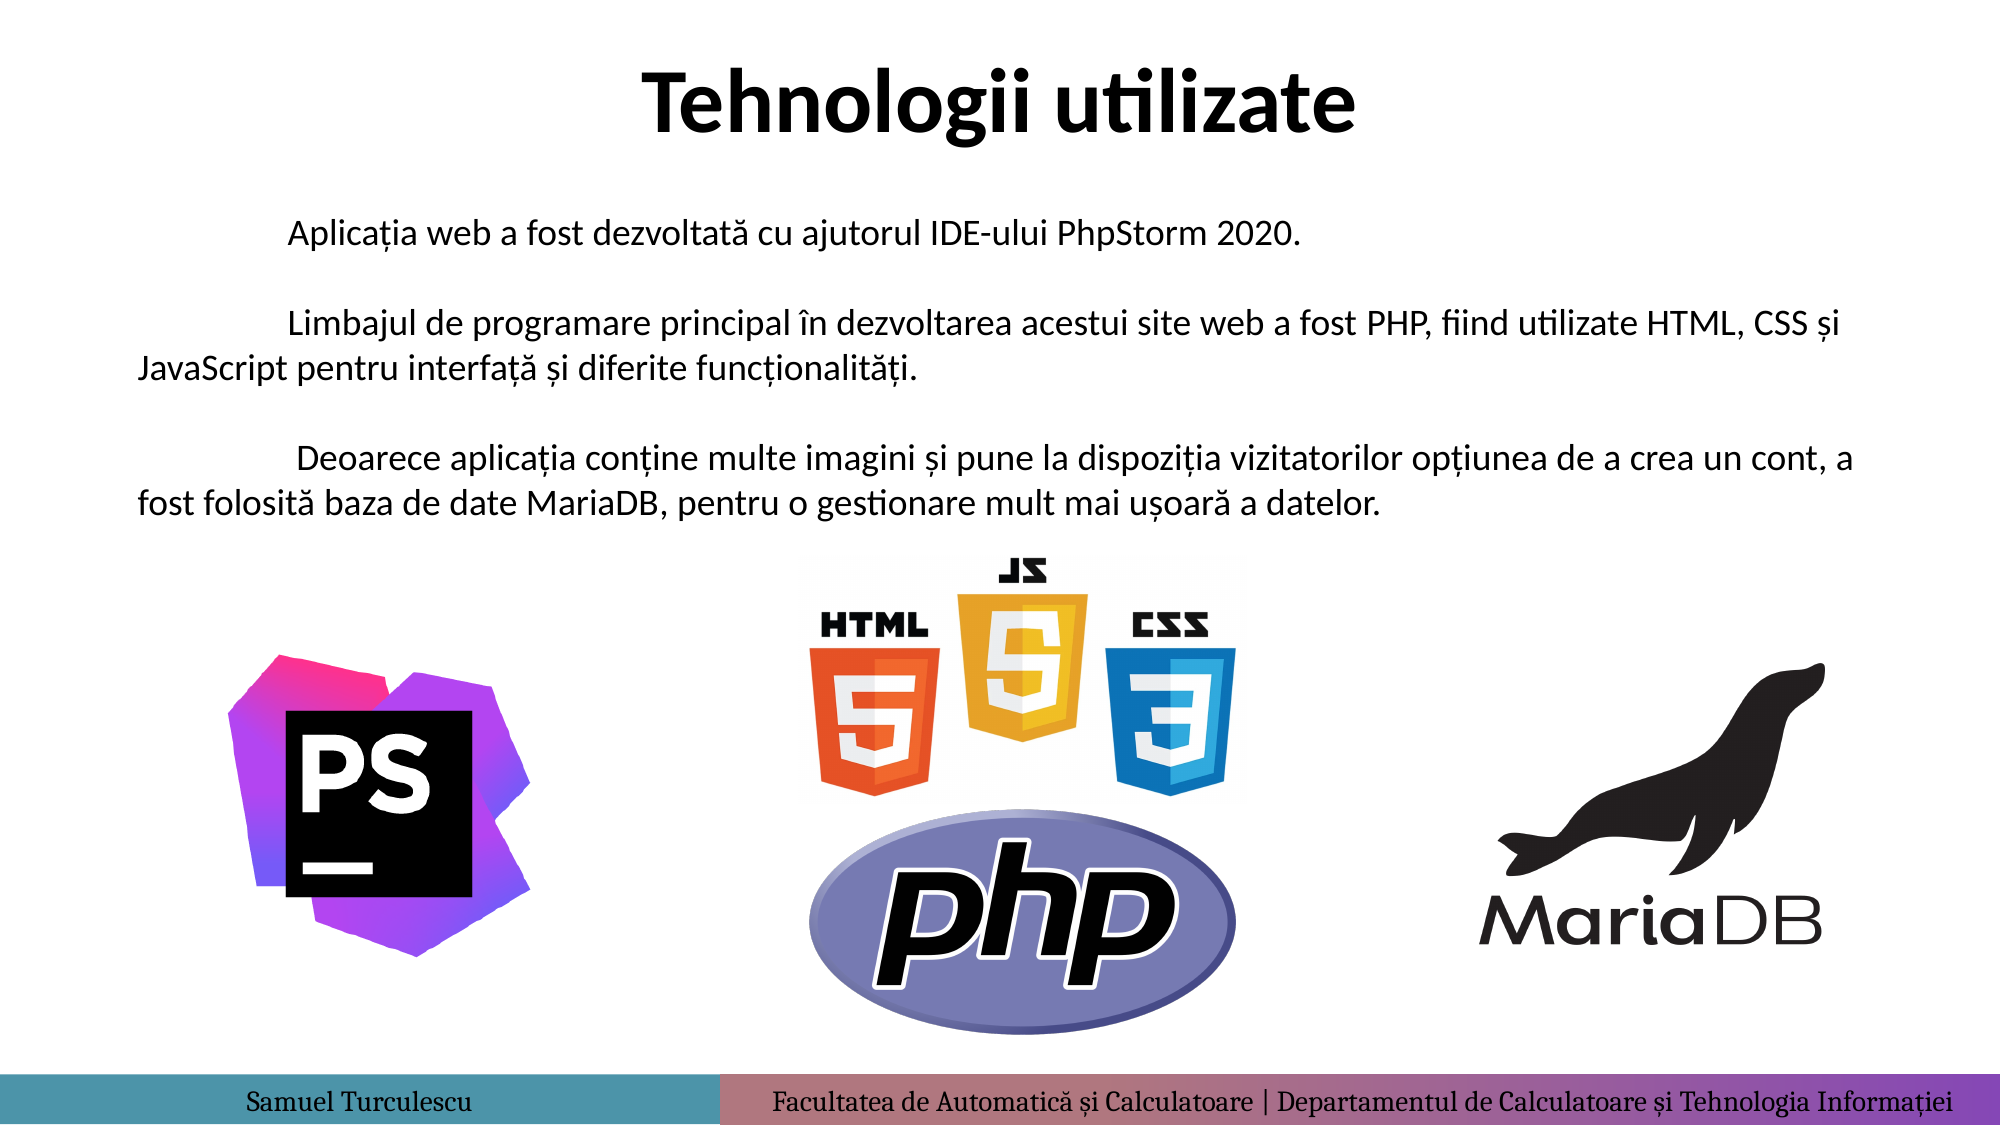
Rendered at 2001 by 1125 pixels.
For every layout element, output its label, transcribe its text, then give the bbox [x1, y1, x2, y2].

picture [1479, 663, 1825, 945]
text_box Tehnologii utilizate [626, 33, 1374, 158]
picture [192, 617, 565, 990]
text_box Aplicația web a fost dezvoltată cu ajutorul IDE-ului PhpStorm 2020. Limbajul de programare principal în dezvoltarea acestui site web a fost PHP, fiind utilizate HTML, CSS și JavaScript pentru interfață și diferite funcționalități. Deoarece aplicația conține multe imagini și pune la dispoziția vizitatorilor opțiunea de a crea un cont, a fost folosită baza de date MariaDB, pentru o gestionare mult mai ușoară a datelor. [123, 200, 1877, 530]
text_box Facultatea de Automatică și Calculatoare | Departamentul de Calculatoare și Tehnologia Informației [720, 1074, 2000, 1125]
text_box Samuel Turculescu [0, 1074, 720, 1125]
picture [797, 555, 1247, 1041]
